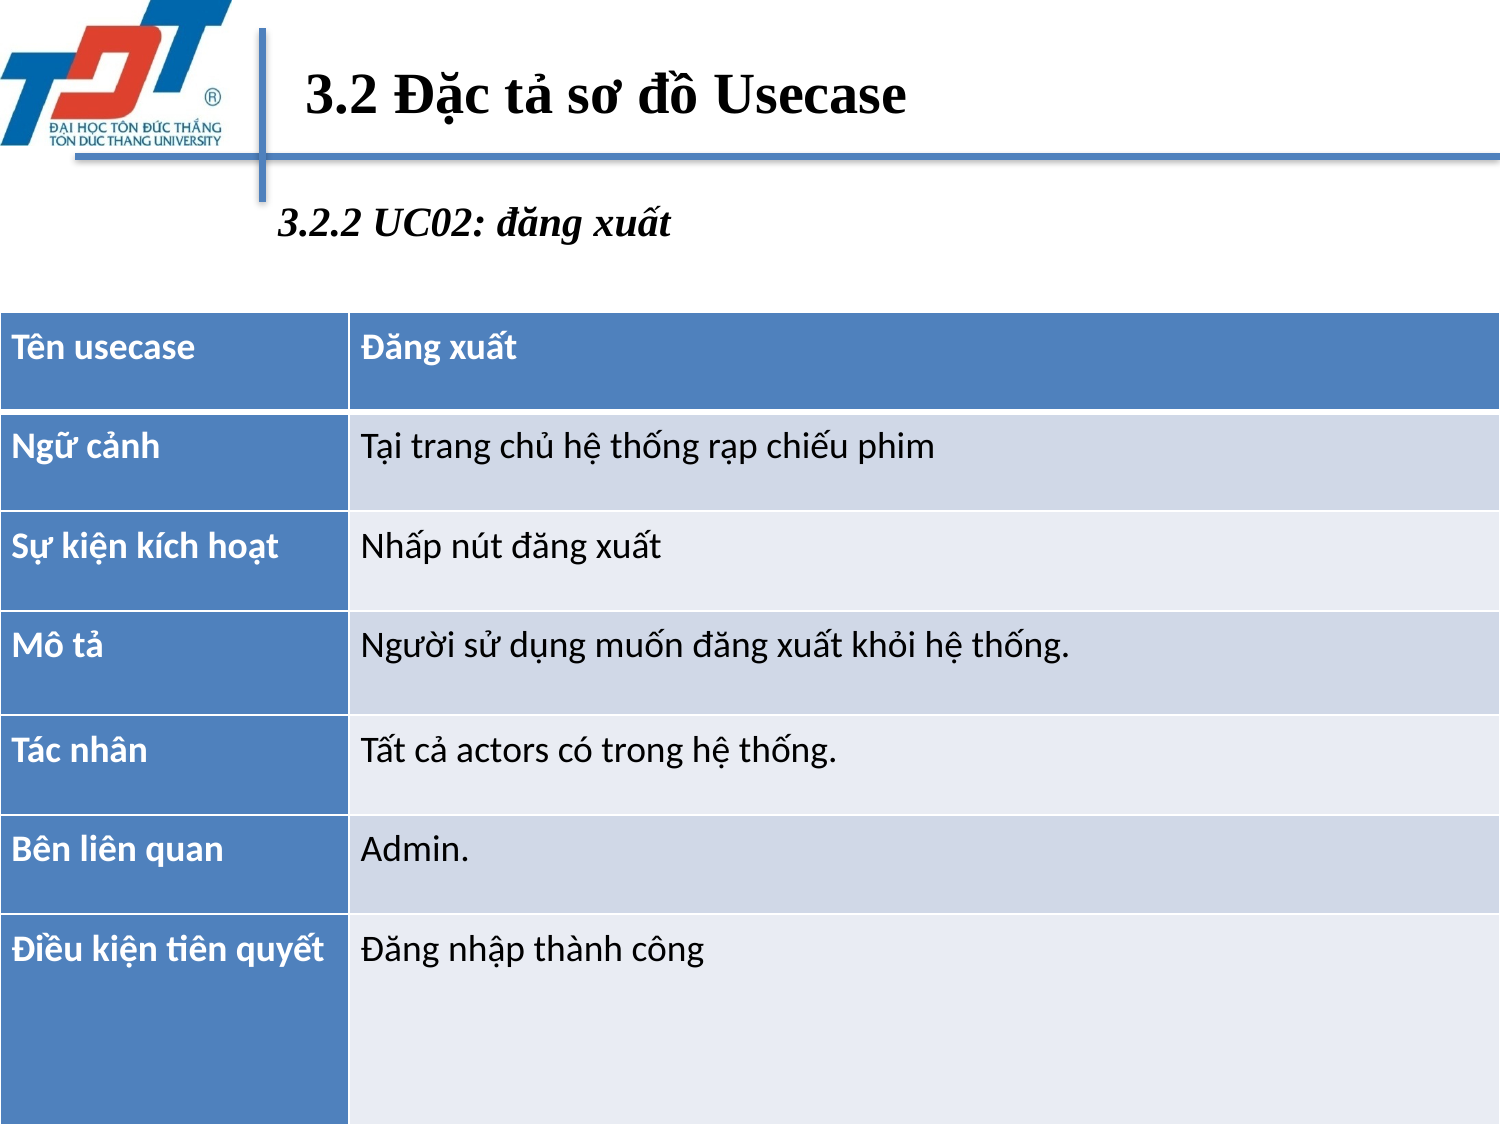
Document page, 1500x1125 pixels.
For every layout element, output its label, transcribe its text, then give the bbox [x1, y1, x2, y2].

table_cell Mô tả [1, 612, 348, 714]
table_cell Nhấp nút đăng xuất [350, 512, 1499, 610]
table_cell Điều kiện tiên quyết [1, 915, 348, 1124]
table_cell Tại trang chủ hệ thống rạp chiếu phim [350, 415, 1499, 510]
table_cell Admin. [350, 816, 1499, 913]
table_cell Tác nhân [1, 716, 348, 814]
table_cell Bên liên quan [1, 816, 348, 913]
table_cell Người sử dụng muốn đăng xuất khỏi hệ thống. [350, 612, 1499, 714]
picture [0, 0, 232, 146]
text_box 3.2 Đặc tả sơ đồ Usecase [290, 12, 938, 133]
table_header Tên usecase [1, 313, 348, 409]
table_header Đăng xuất [350, 313, 1499, 409]
table_cell Đăng nhập thành công [350, 915, 1499, 1124]
table_cell Ngữ cảnh [1, 415, 348, 510]
table_cell Sự kiện kích hoạt [1, 512, 348, 610]
table_cell Tất cả actors có trong hệ thống. [350, 716, 1499, 814]
text_box 3.2.2 UC02: đăng xuất [263, 162, 686, 253]
